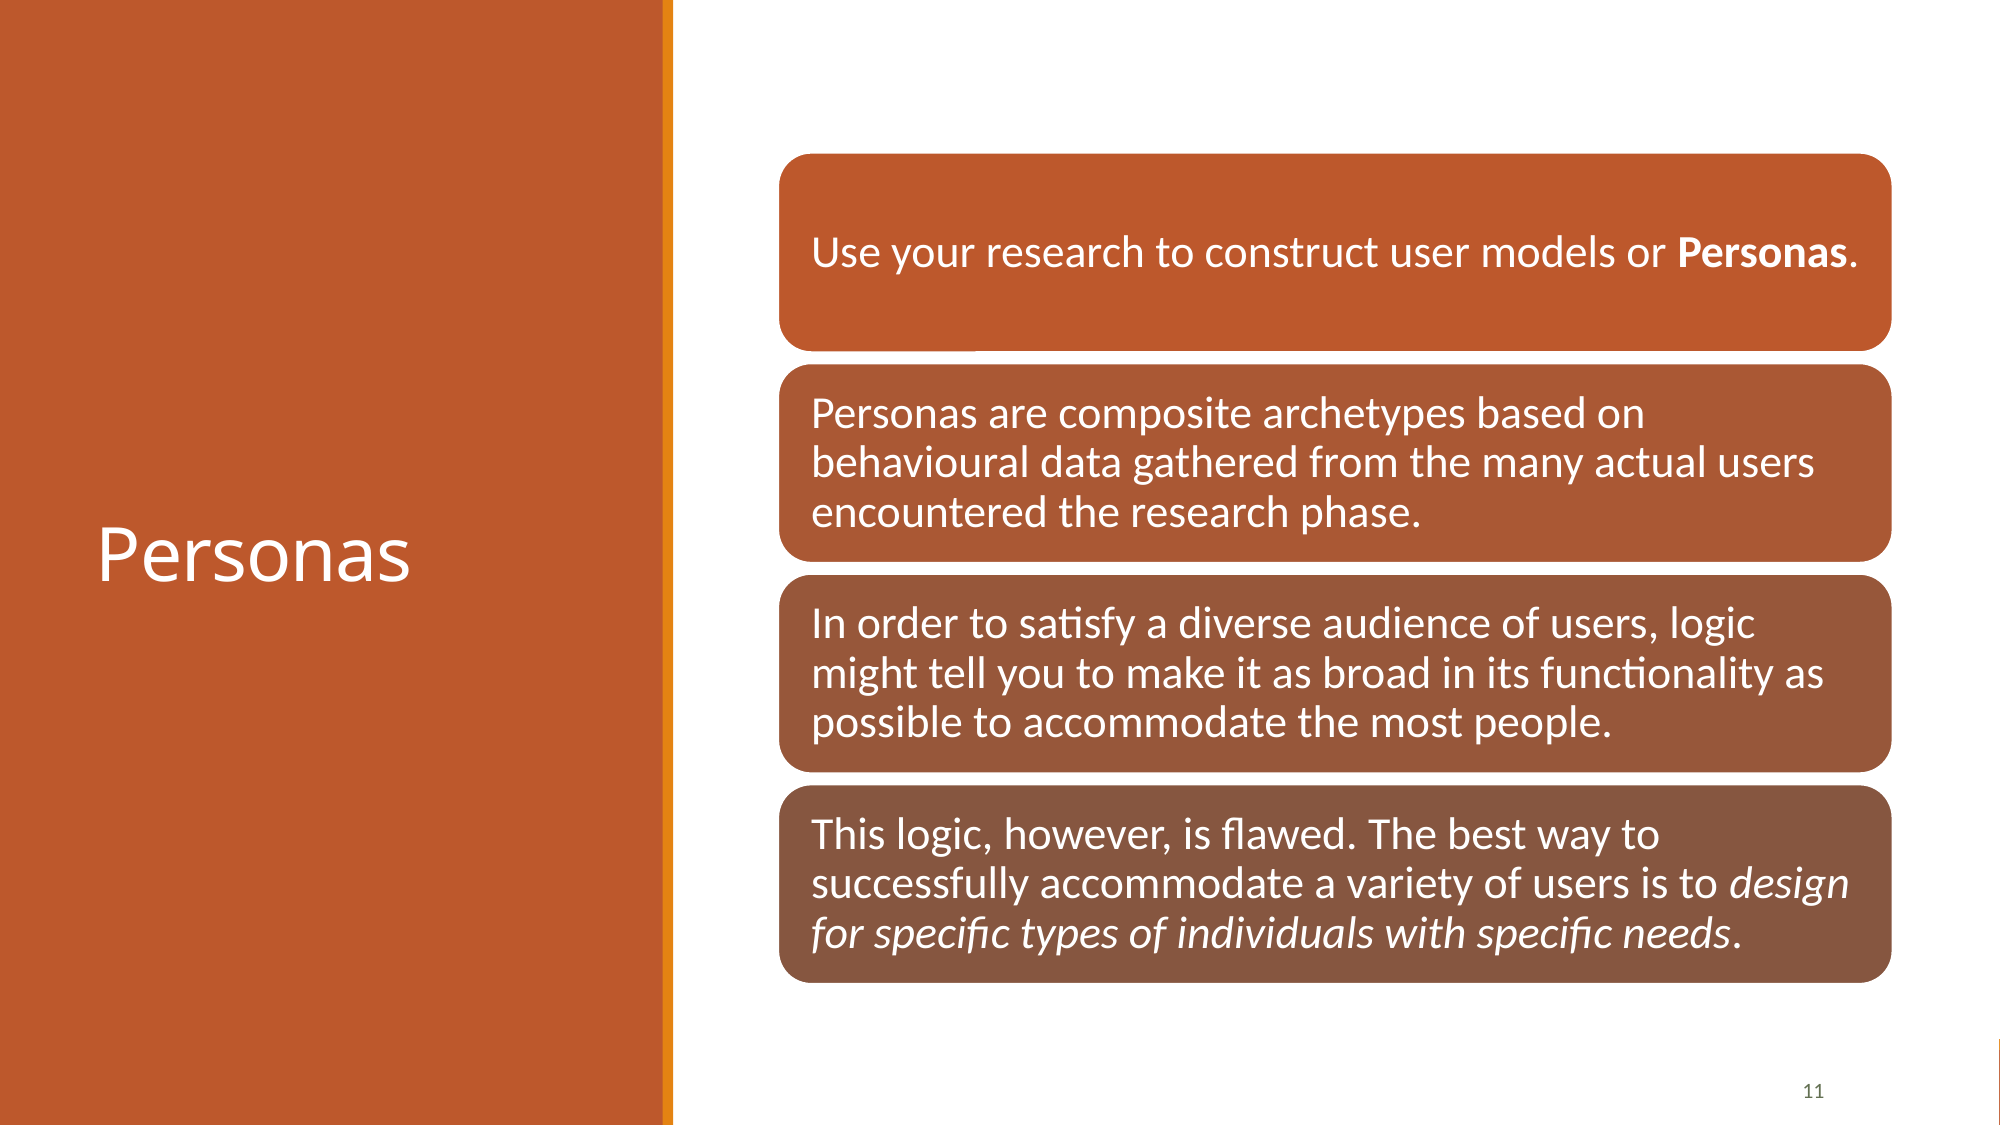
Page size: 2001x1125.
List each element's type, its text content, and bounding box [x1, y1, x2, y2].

text_box [661, 0, 674, 1125]
text_box [674, 0, 2000, 1125]
title Personas [80, 84, 587, 1032]
slide_number 11 [1660, 1059, 1840, 1120]
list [777, 104, 1894, 1033]
text_box [0, 0, 661, 1125]
